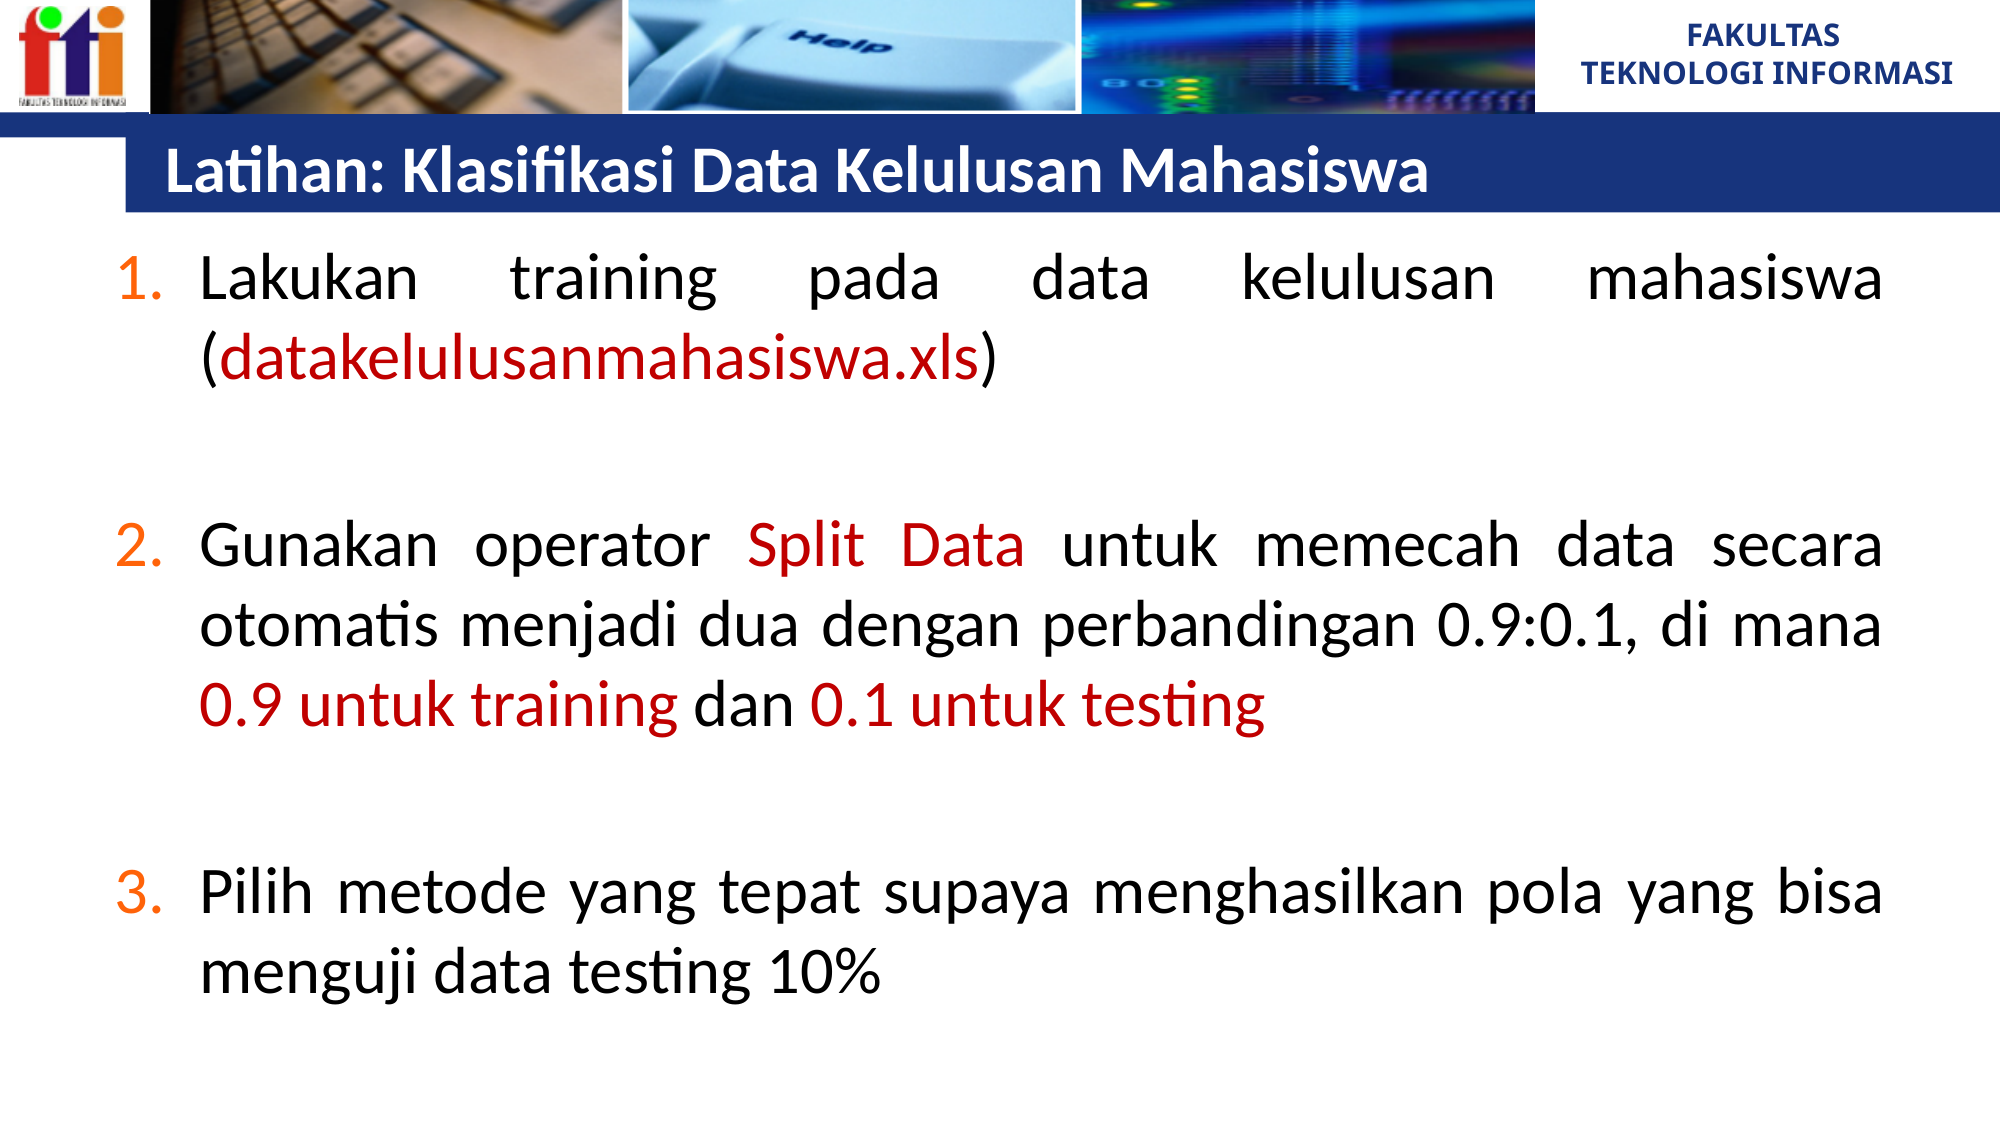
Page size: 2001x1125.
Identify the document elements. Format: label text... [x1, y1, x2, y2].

title Latihan: Klasifikasi Data Kelulusan Mahasiswa [149, 119, 1934, 213]
picture [19, 6, 126, 106]
list Lakukan training pada data kelulusan mahasiswa (datakelulusanmahasiswa.xls) Gunakan operator Split Data untuk memecah data secara otomatis menjadi dua dengan perbandingan 0.9:0.1, di mana 0.9 untuk training dan 0.1 untuk testing Pilih metode yang tepat supaya menghasilkan pola yang bisa menguji data testing 10% [99, 224, 1901, 1038]
picture [149, 0, 1535, 114]
